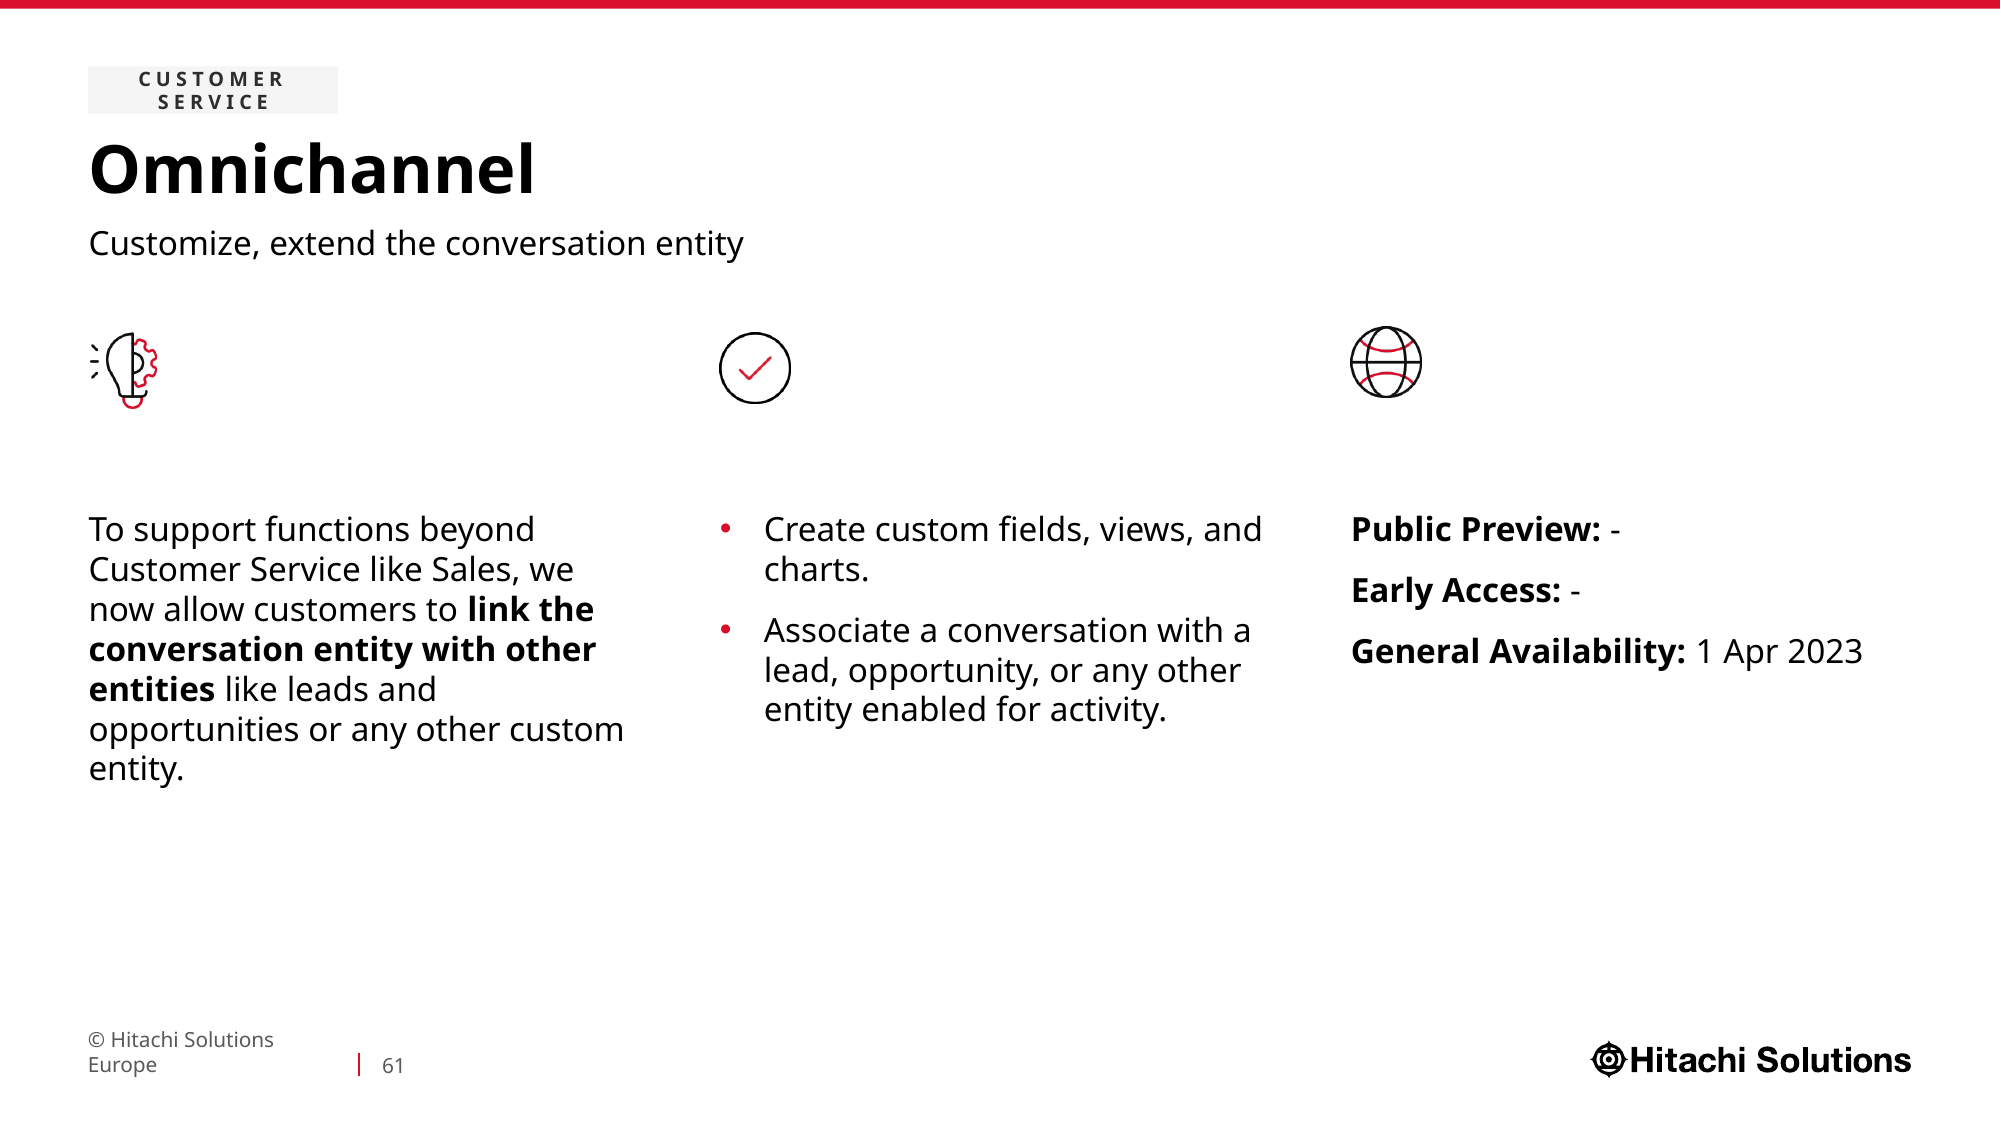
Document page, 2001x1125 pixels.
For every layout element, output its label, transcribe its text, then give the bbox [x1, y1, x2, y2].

list Public Preview: - Early Access: - General Availability: 1 Apr 2023 [1350, 326, 1912, 971]
title Omnichannel [88, 136, 1912, 196]
list Create custom fields, views, and charts. Associate a conversation with a lead, opportunity, or any other entity enabled for activity. [719, 326, 1281, 971]
list Customer service [88, 66, 339, 114]
picture [1350, 326, 1422, 398]
picture [719, 332, 791, 404]
list To support functions beyond Customer Service like Sales, we now allow customers to link the conversation entity with other entities like leads and opportunities or any other custom entity. [88, 326, 650, 971]
picture [90, 332, 157, 409]
list Customize, extend the conversation entity [88, 221, 1912, 264]
